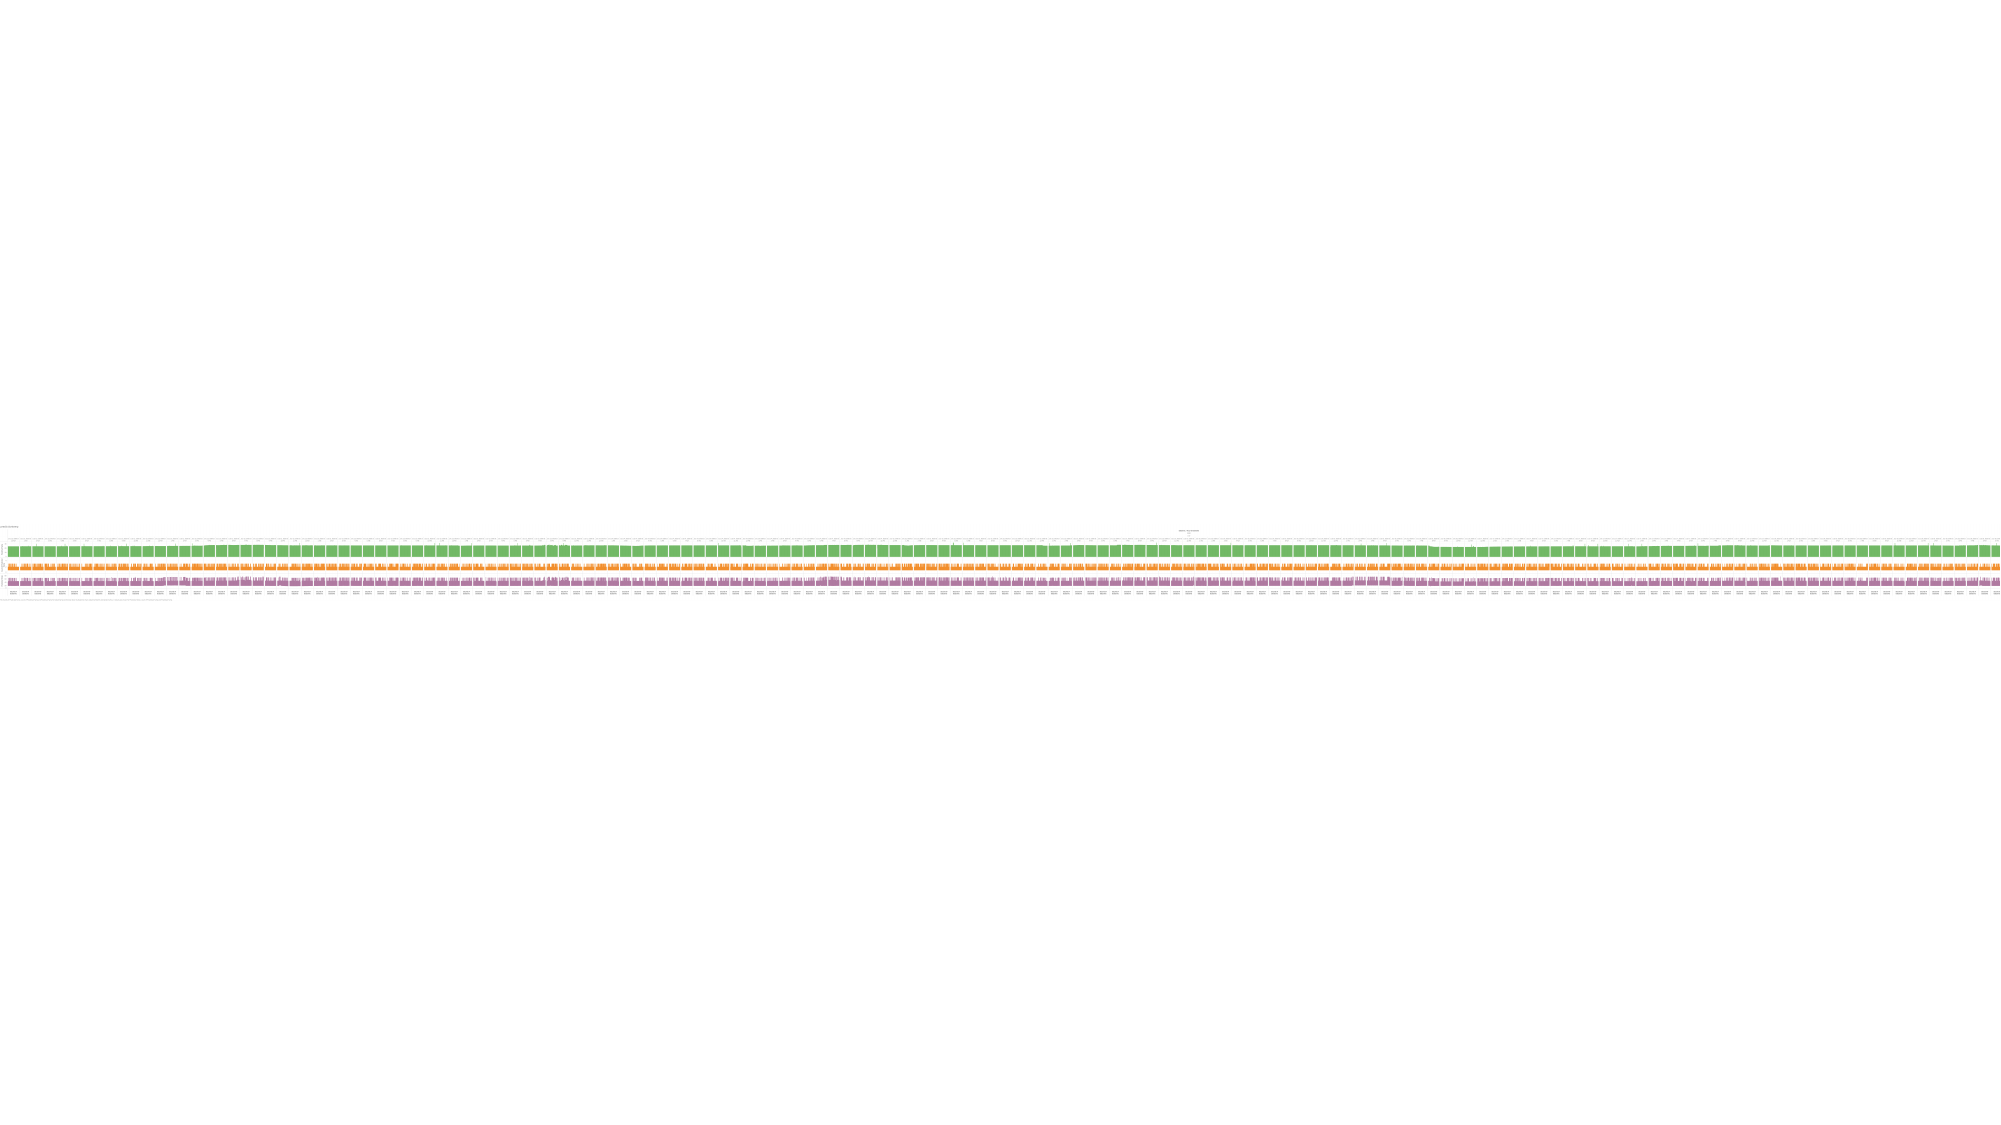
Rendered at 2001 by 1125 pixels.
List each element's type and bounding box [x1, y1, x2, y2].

picture [0, 524, 2000, 601]
